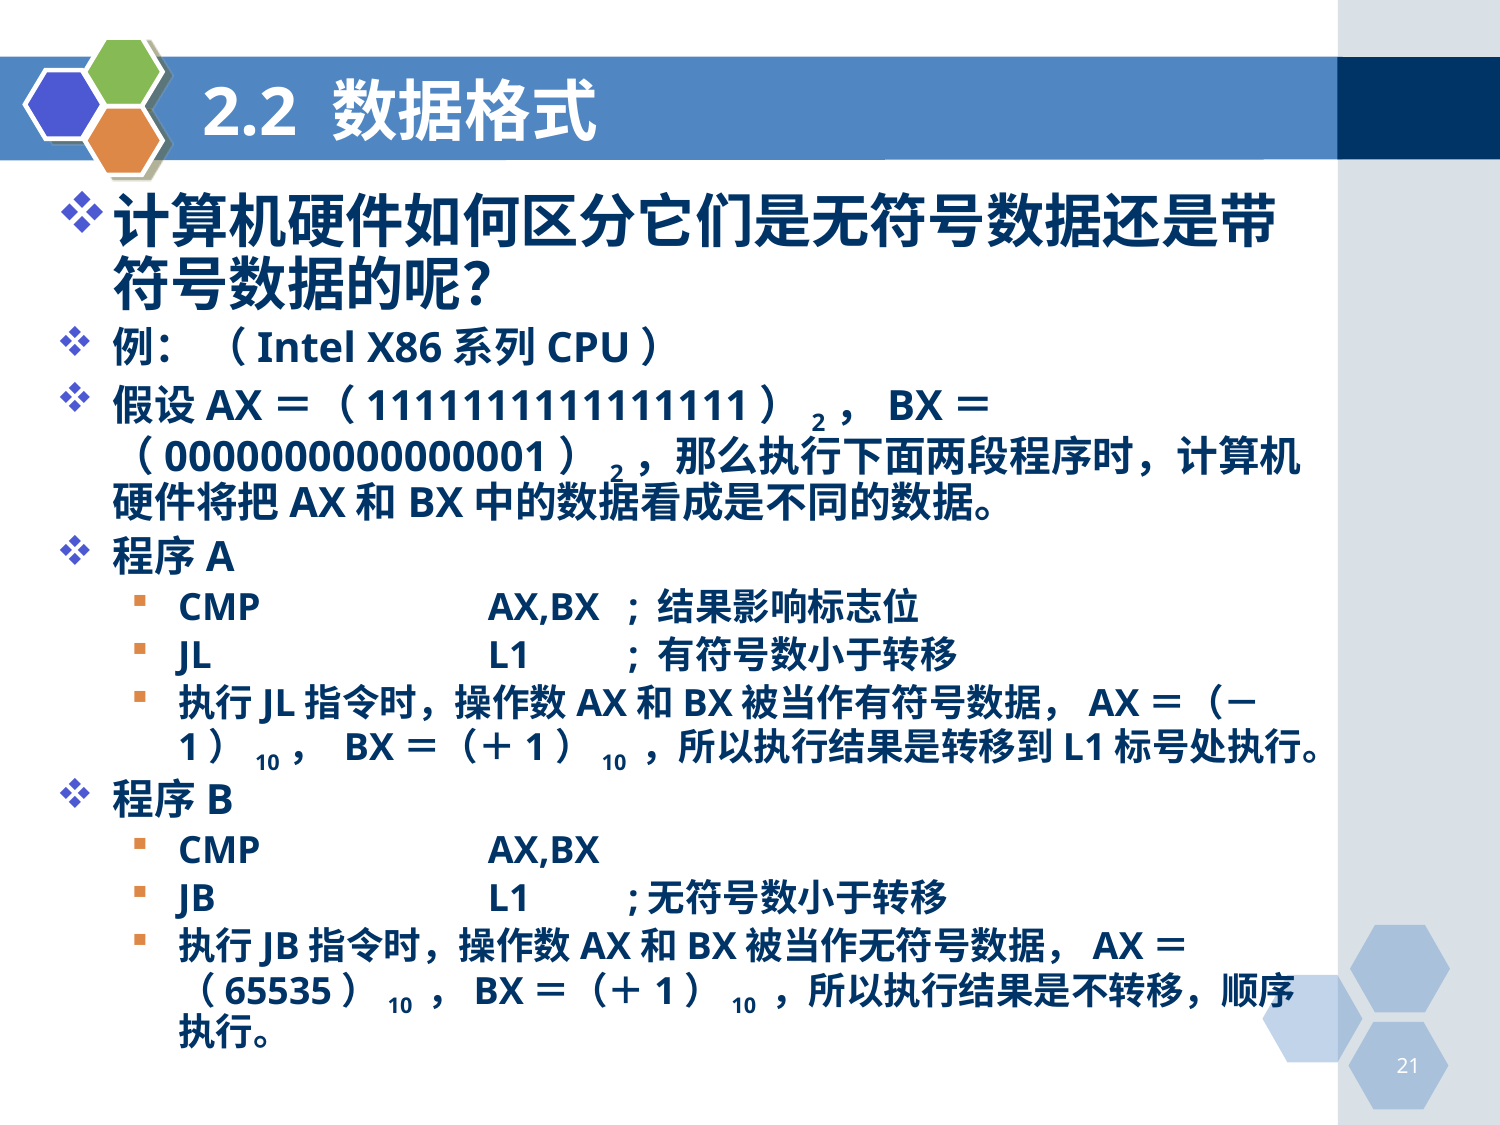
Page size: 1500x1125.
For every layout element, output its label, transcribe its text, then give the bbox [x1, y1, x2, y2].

slide_number 21 [1359, 1044, 1436, 1083]
list 计算机硬件如何区分它们是无符号数据还是带符号数据的呢？ 例： （Intel X86系列CPU） 假设AX＝（1111111111111111）2，BX＝（0000000000000001）2，那么执行下面两段程序时，计算机硬件将把AX和BX中的数据看成是不同的数据。 程序A CMP AX,BX ; 结果影响标志位 JL L1 ; 有符号数小于转移 执行JL指令时，操作数AX和BX被当作有符号数据，AX＝（－1）10， BX＝（＋1）10 ，所以执行结果是转移到L1标号处执行。 程序B CMP AX,BX JB L1 ;无符号数小于转移 执行JB指令时，操作数AX和BX被当作无符号数据，AX＝（65535）10 ，BX＝（＋1）10 ，所以执行结果是不转移，顺序执行。 [40, 184, 1341, 1048]
title 2.2 数据格式 [187, 62, 1288, 156]
